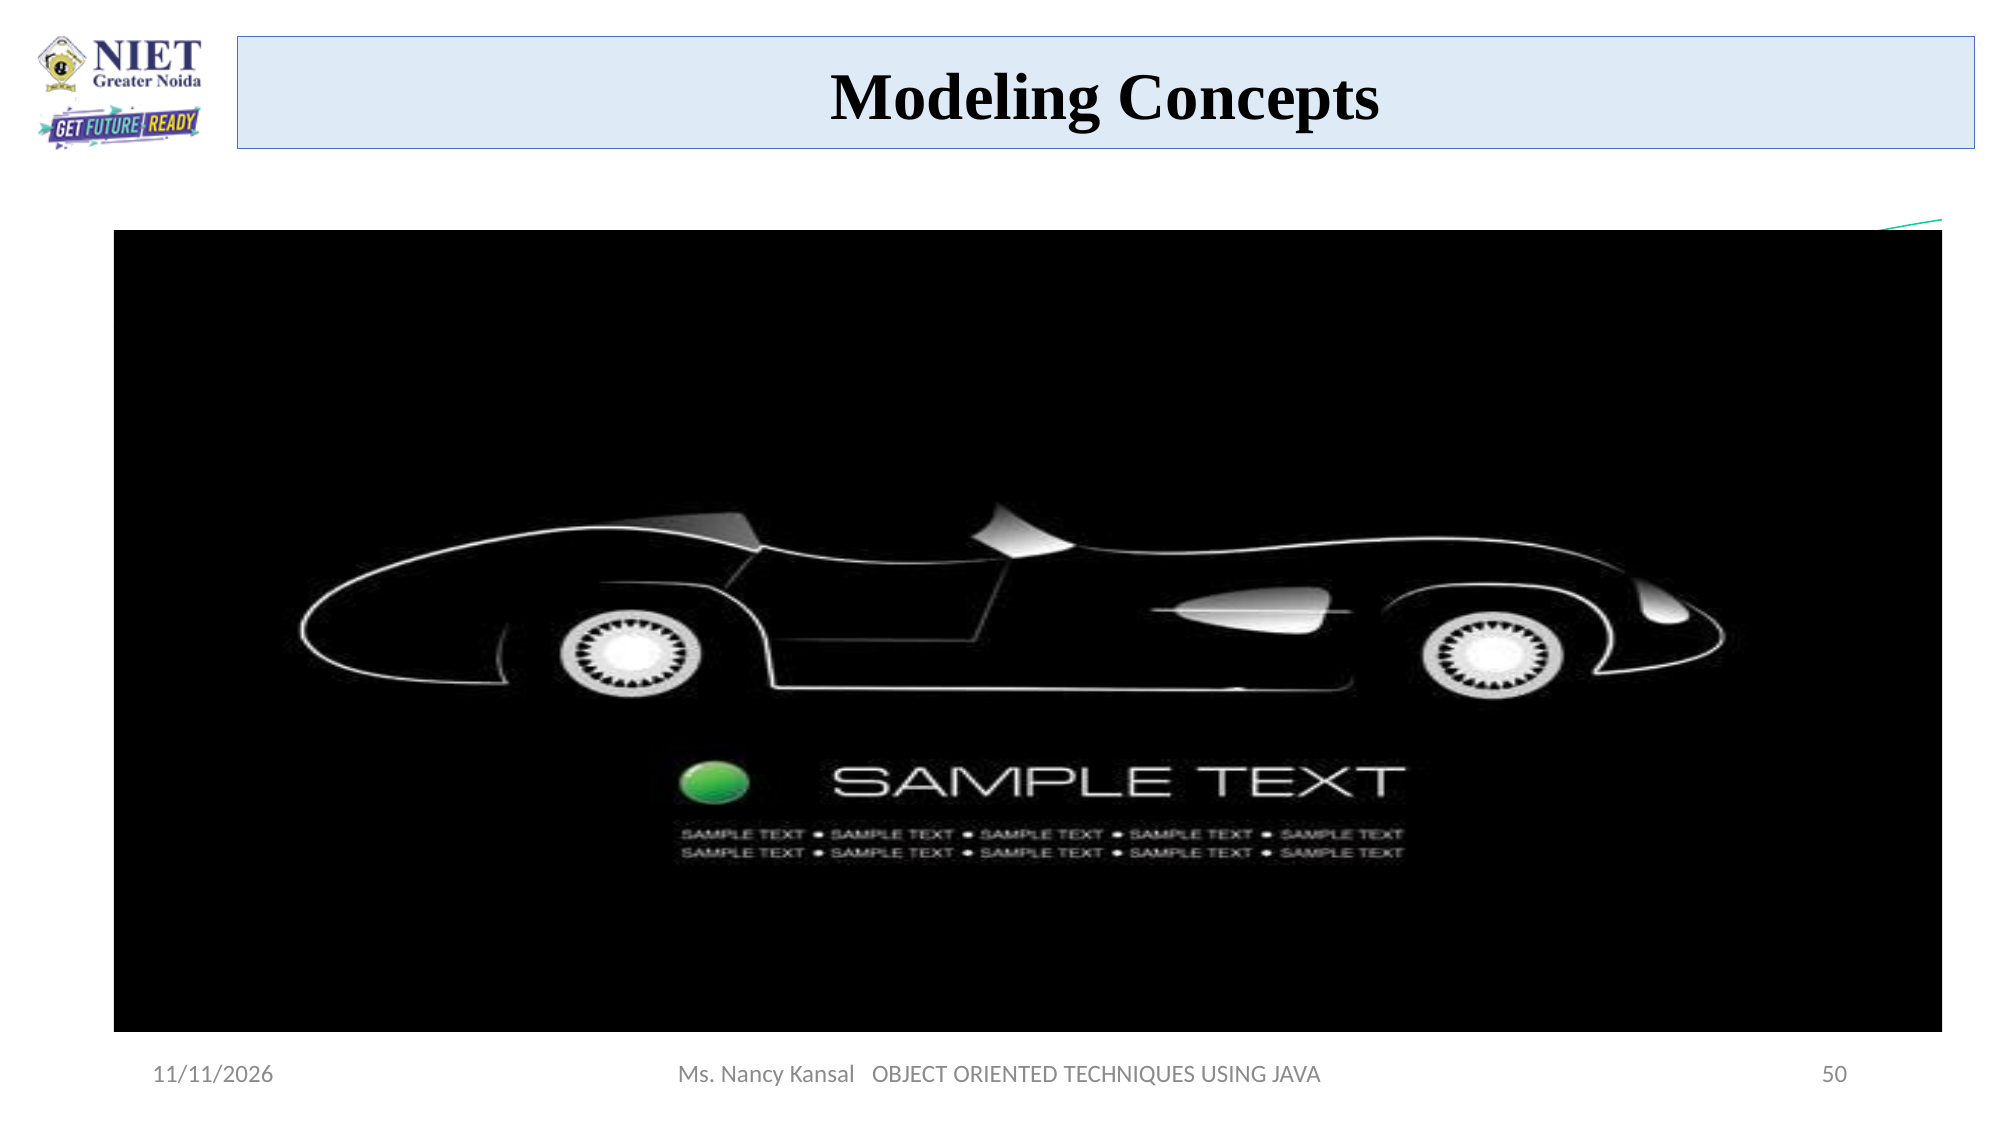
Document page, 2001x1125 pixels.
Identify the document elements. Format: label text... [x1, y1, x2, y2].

slide_number 50 [1412, 1042, 1863, 1103]
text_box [0, 25, 1975, 160]
footer Ms. Nancy Kansal OBJECT ORIENTED TECHNIQUES USING JAVA [662, 1042, 1338, 1103]
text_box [112, 219, 1944, 1032]
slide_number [137, 1042, 588, 1103]
